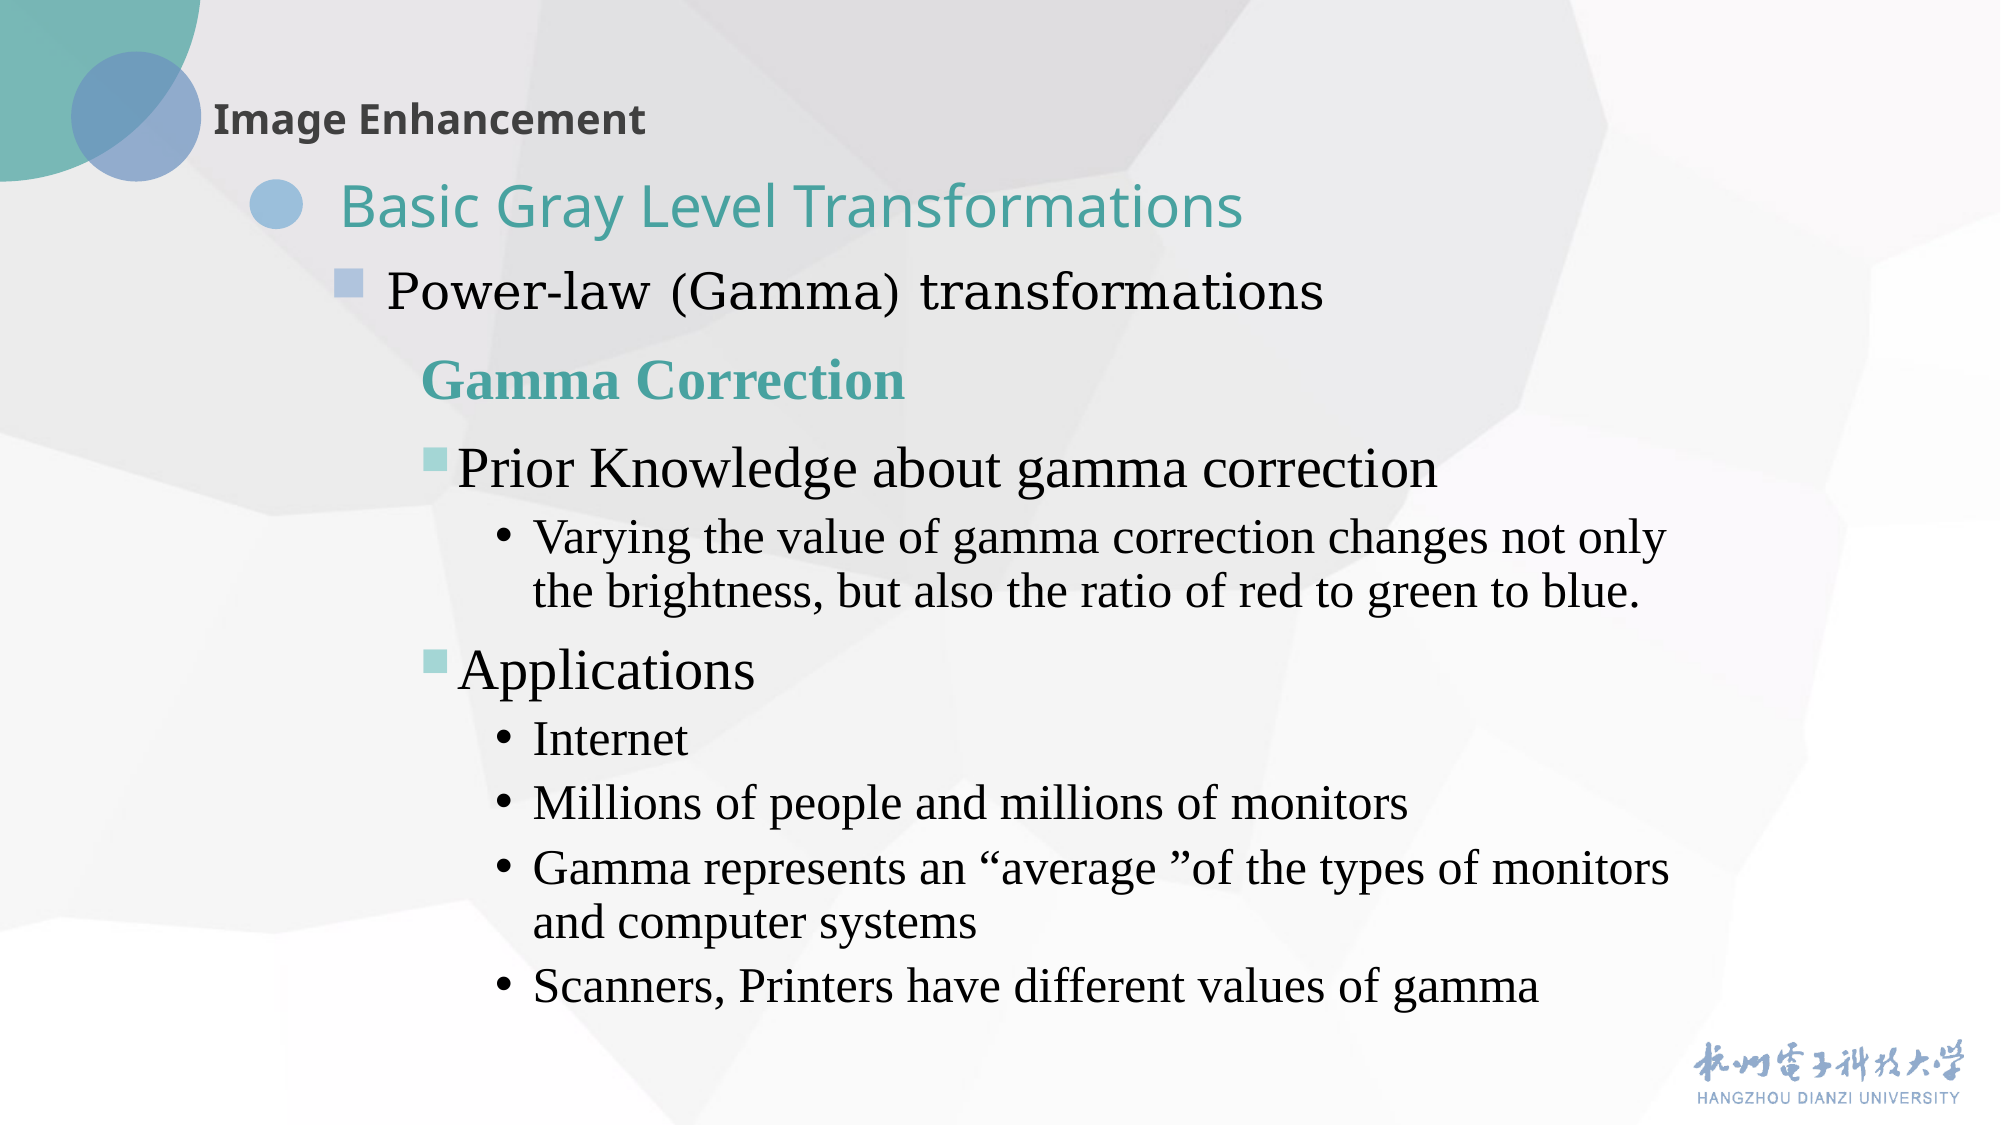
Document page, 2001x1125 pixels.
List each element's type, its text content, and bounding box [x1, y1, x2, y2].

text_box Power-law (Gamma) transformations [315, 252, 1417, 328]
text_box [70, 50, 203, 183]
text_box Prior Knowledge about gamma correction Varying the value of gamma correction changes not only the brightness, but also the ratio of red to green to blue. Applications Internet Millions of people and millions of monitors Gamma represents an “average ”of the types of monitors and computer systems Scanners, Printers have different values of gamma [405, 429, 1705, 1125]
picture [0, 0, 2001, 1125]
text_box [0, 0, 202, 183]
text_box [248, 178, 304, 231]
text_box Basic Gray Level Transformations [324, 161, 1717, 246]
text_box Gamma Correction [405, 333, 1506, 419]
